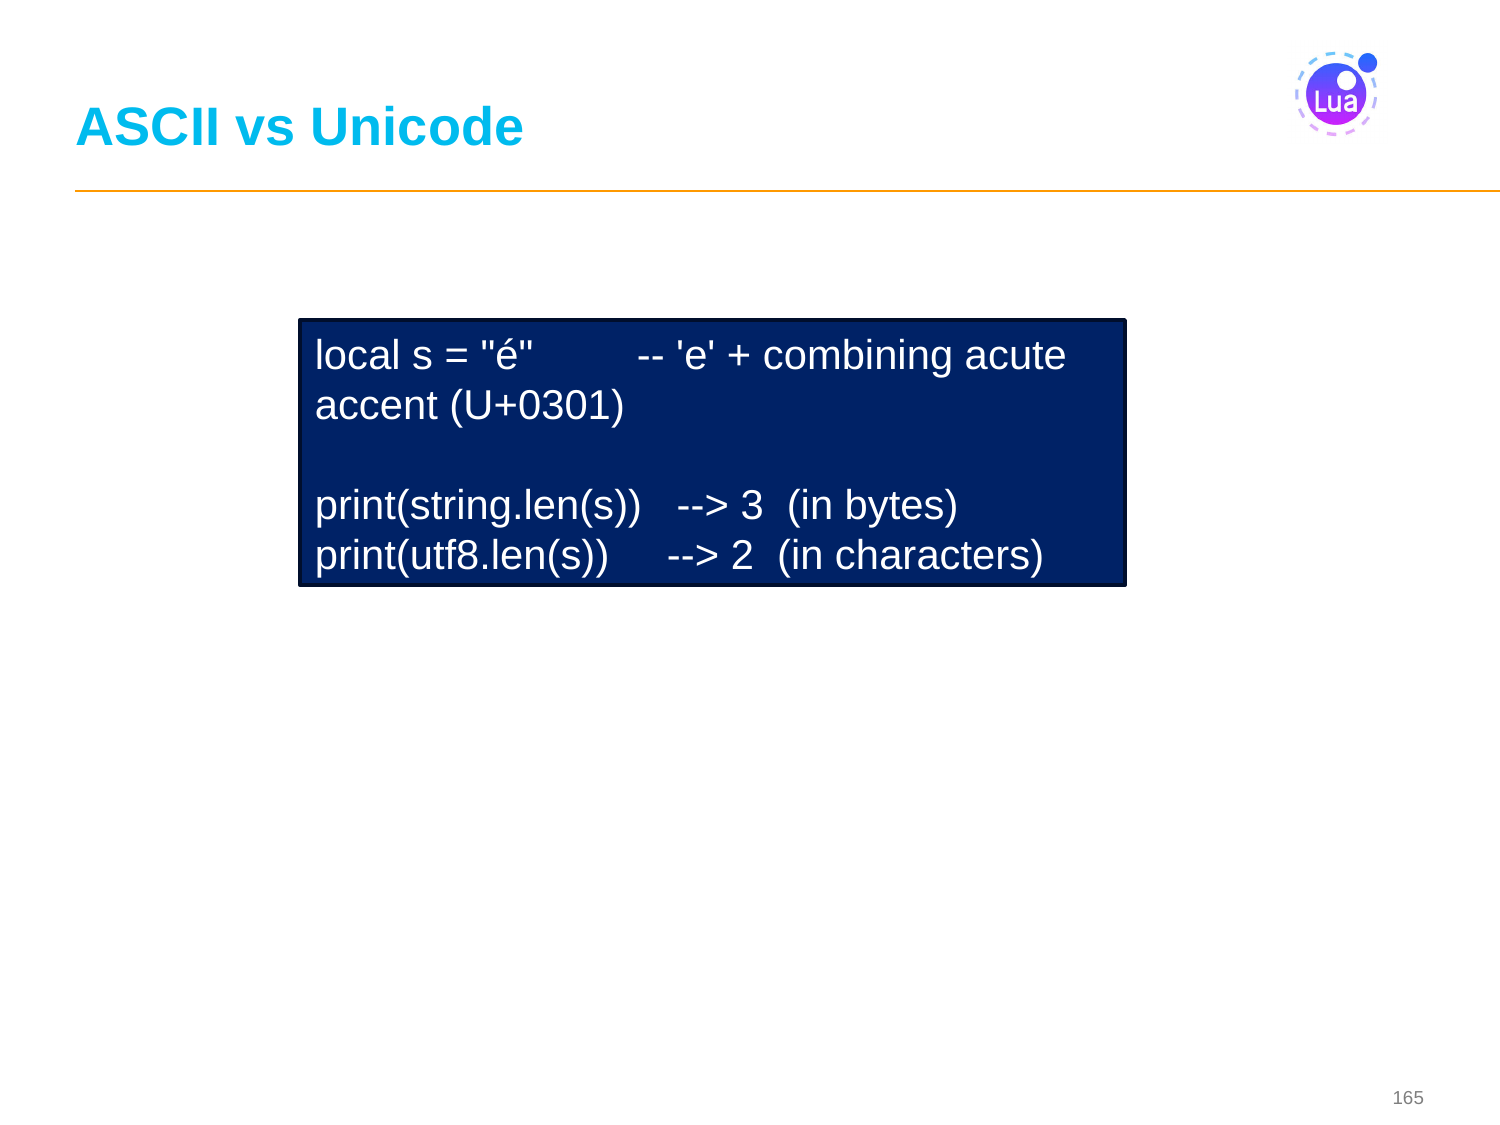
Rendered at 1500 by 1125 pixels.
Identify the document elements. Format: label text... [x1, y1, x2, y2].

title ASCII vs Unicode [75, 27, 1422, 157]
text_box local s = "é" -- 'e' + combining acute accent (U+0301) print(string.len(s)) --> 3 (in bytes) print(utf8.len(s)) --> 2 (in characters) [298, 318, 1127, 587]
